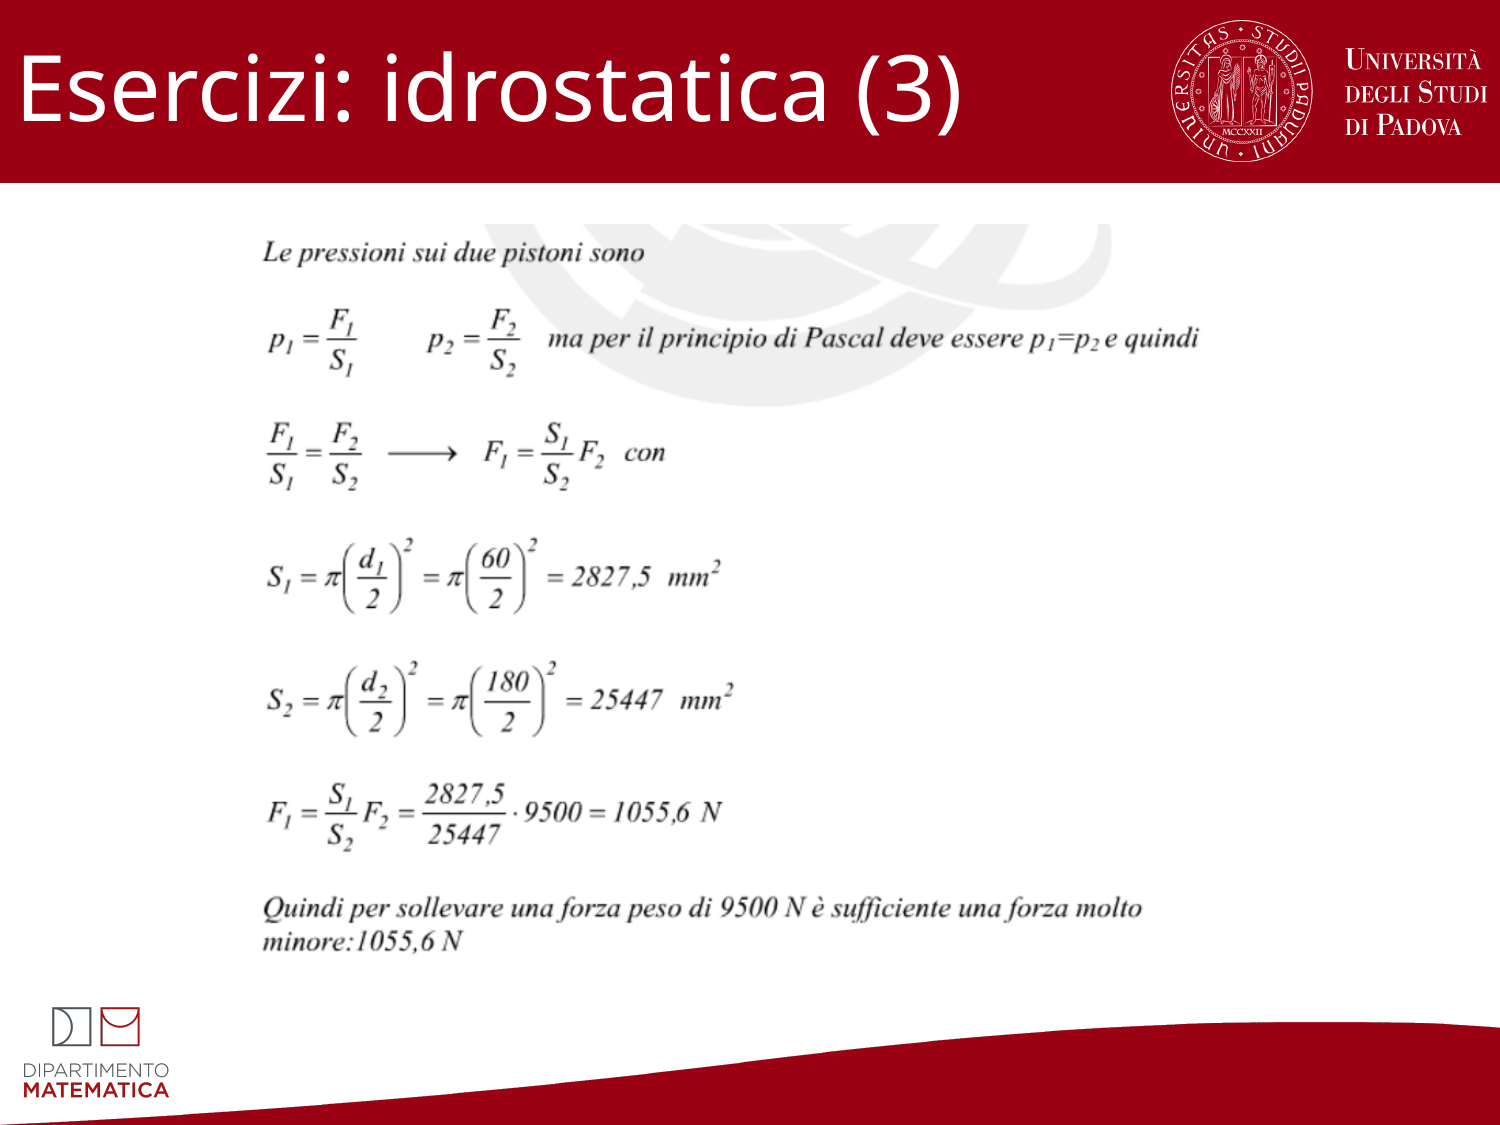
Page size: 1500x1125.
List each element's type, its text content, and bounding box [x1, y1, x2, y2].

picture [236, 224, 1218, 993]
picture [0, 1007, 1500, 1125]
picture [1171, 20, 1487, 162]
title Esercizi: idrostatica (3) [0, 0, 1159, 183]
